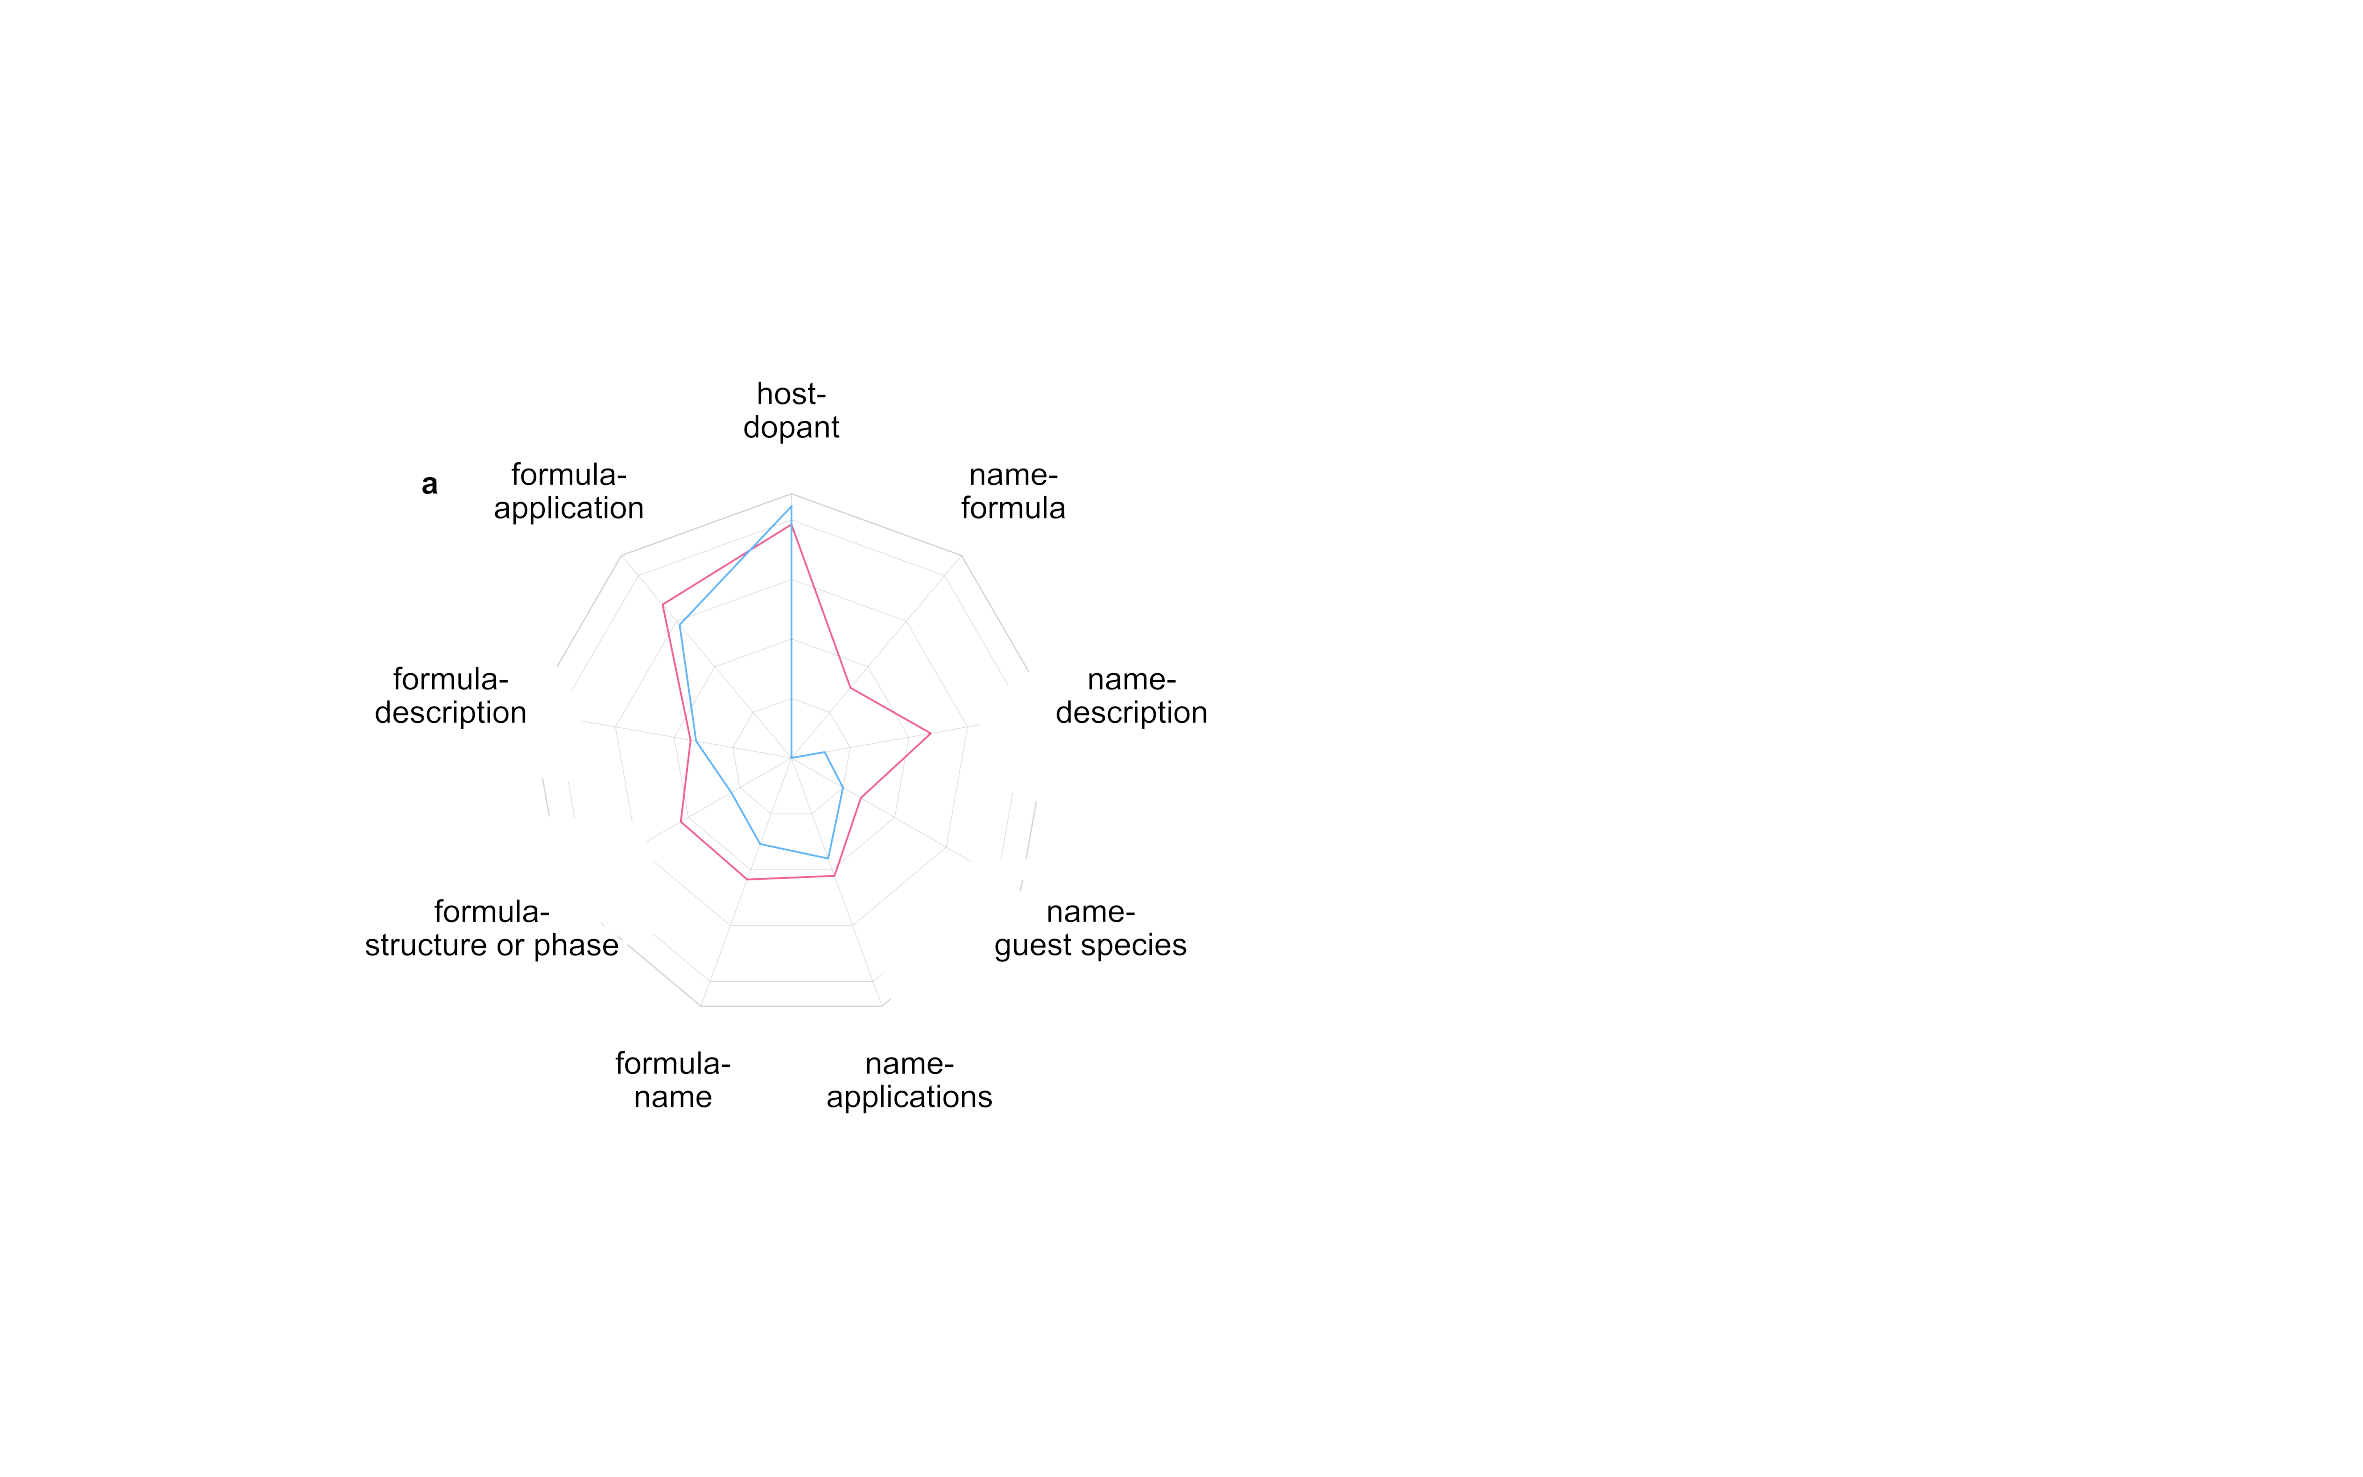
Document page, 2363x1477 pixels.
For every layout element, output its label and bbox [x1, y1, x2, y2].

picture [356, 373, 1216, 1121]
